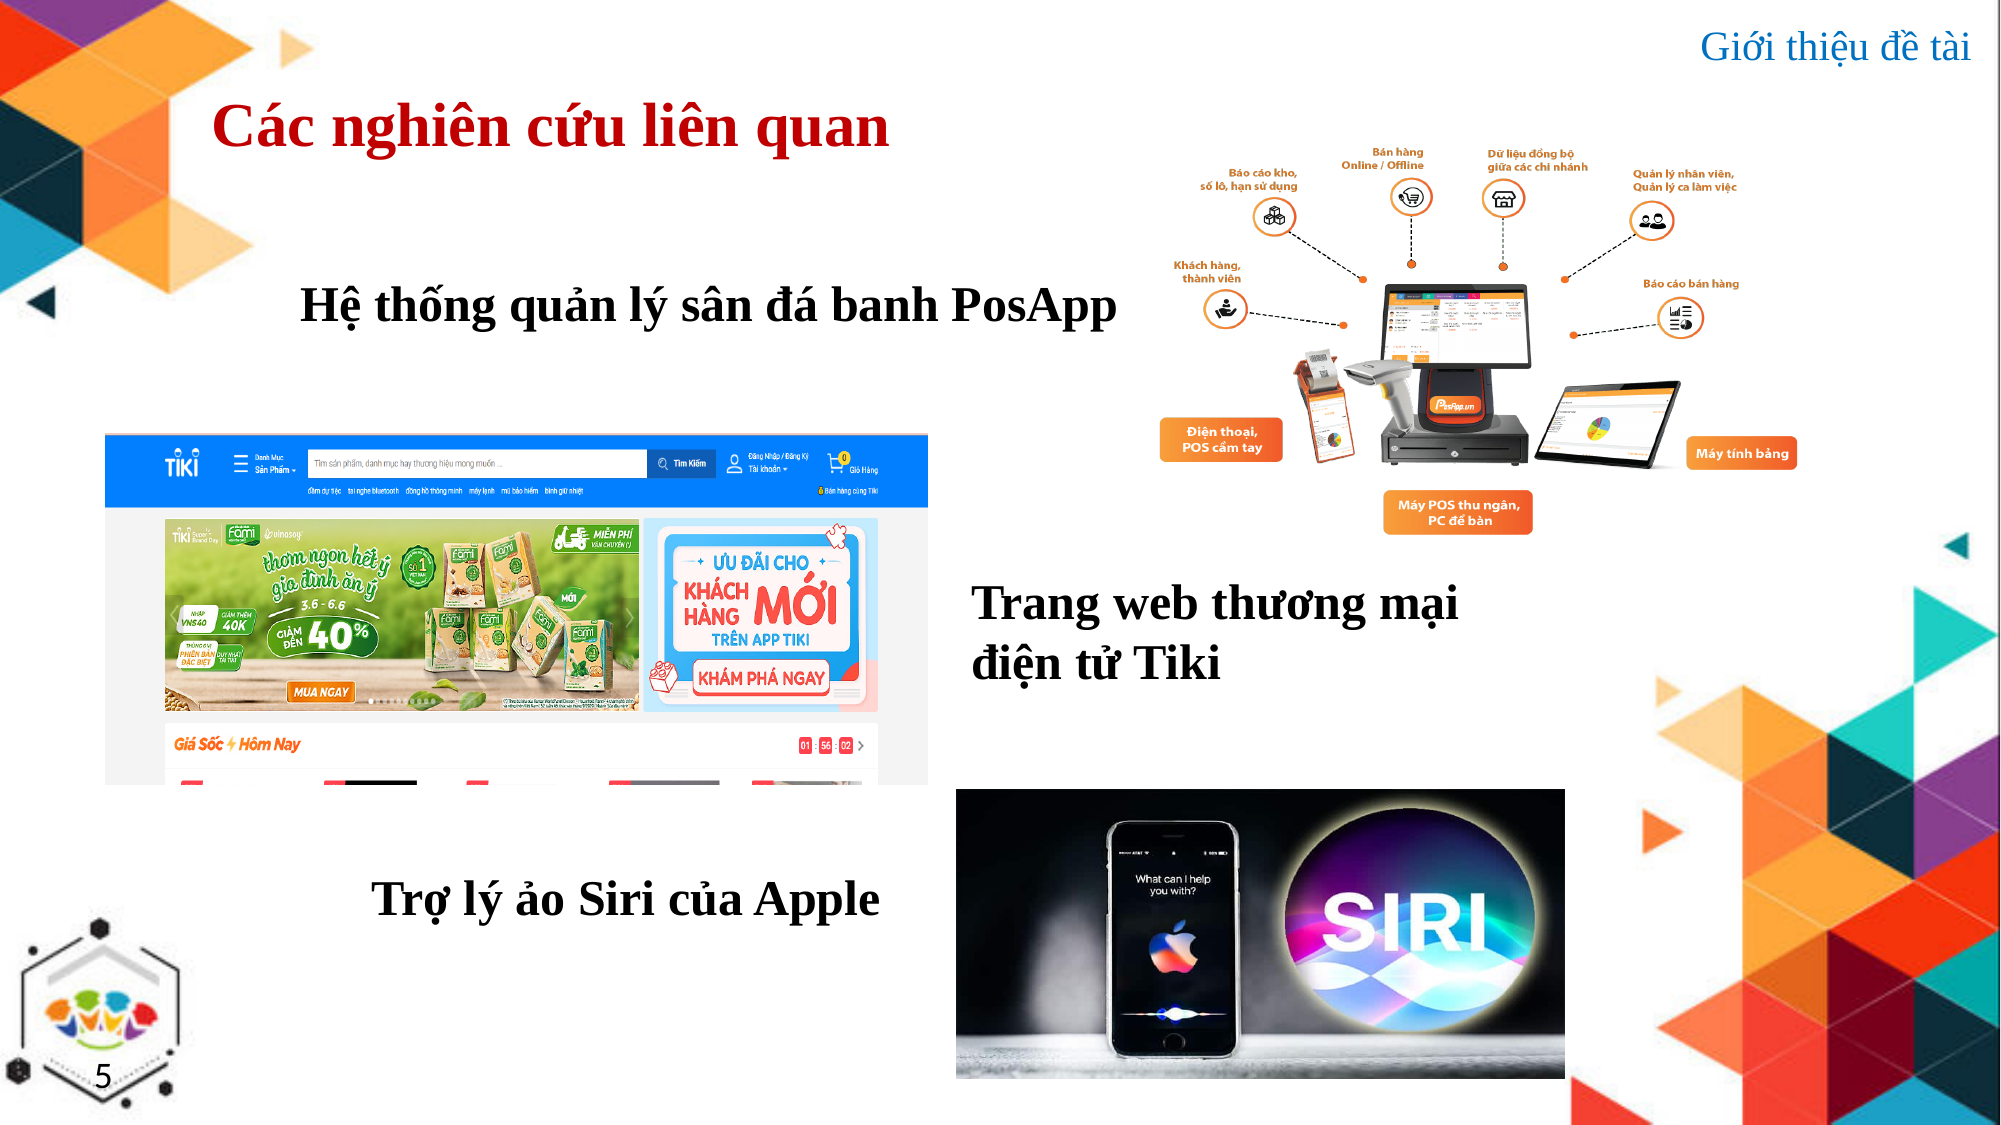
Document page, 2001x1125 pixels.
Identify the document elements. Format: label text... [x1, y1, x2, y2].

text_box Hệ thống quản lý sân đá banh PosApp [285, 264, 1118, 339]
text_box Trợ lý ảo Siri của Apple [357, 858, 897, 933]
picture [0, 0, 2001, 1125]
text_box 5 [79, 1043, 132, 1104]
text_box Trang web thương mại điện tử Tiki [956, 562, 1565, 698]
text_box Giới thiệu đề tài [1664, 17, 2000, 88]
text_box Các nghiên cứu liên quan [196, 69, 957, 170]
